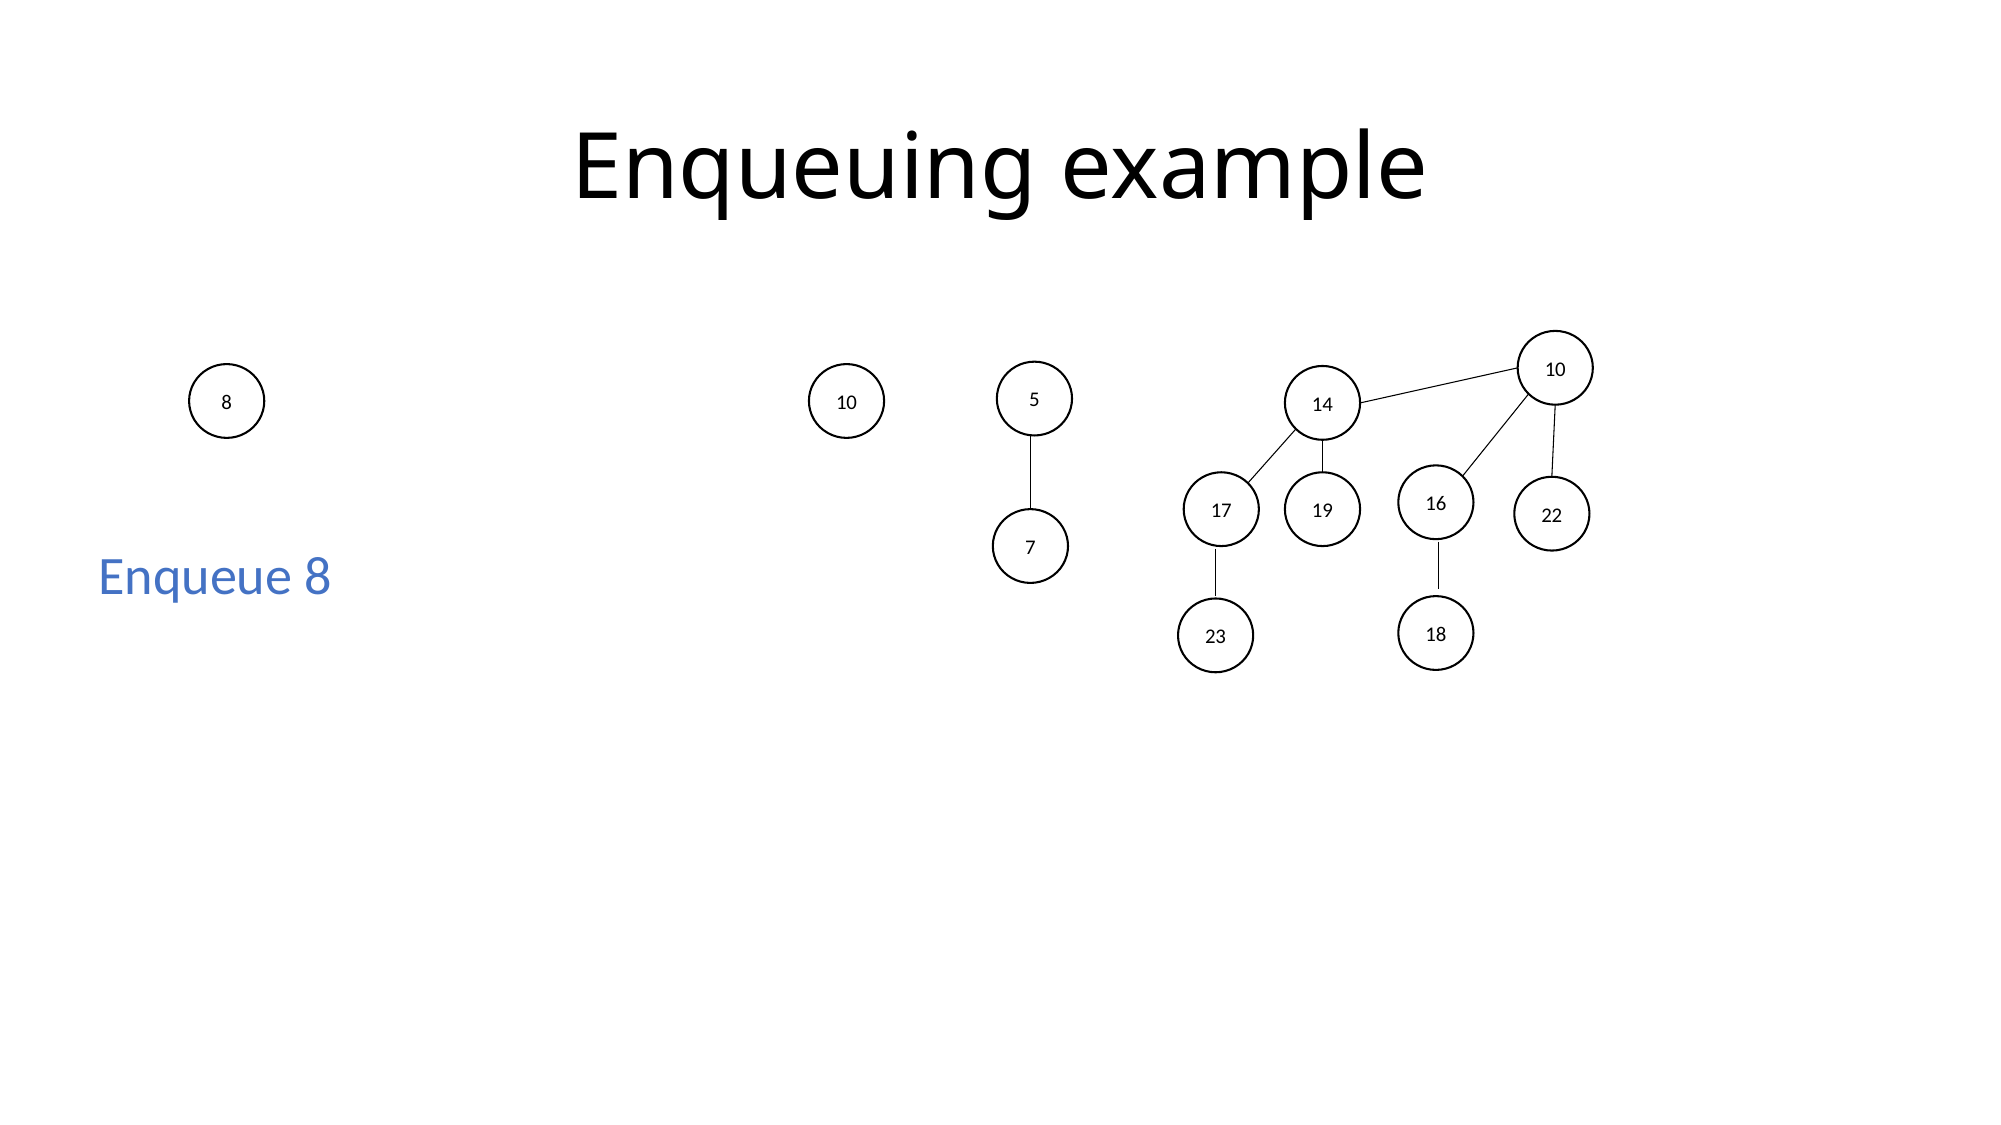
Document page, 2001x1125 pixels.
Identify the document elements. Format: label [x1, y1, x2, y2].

text_box [1182, 329, 1594, 589]
text_box [991, 360, 1074, 584]
text_box [807, 363, 886, 439]
title [137, 59, 1863, 278]
text_box [83, 533, 385, 613]
text_box [188, 363, 266, 439]
text_box [1176, 548, 1255, 674]
text_box [1397, 595, 1475, 671]
